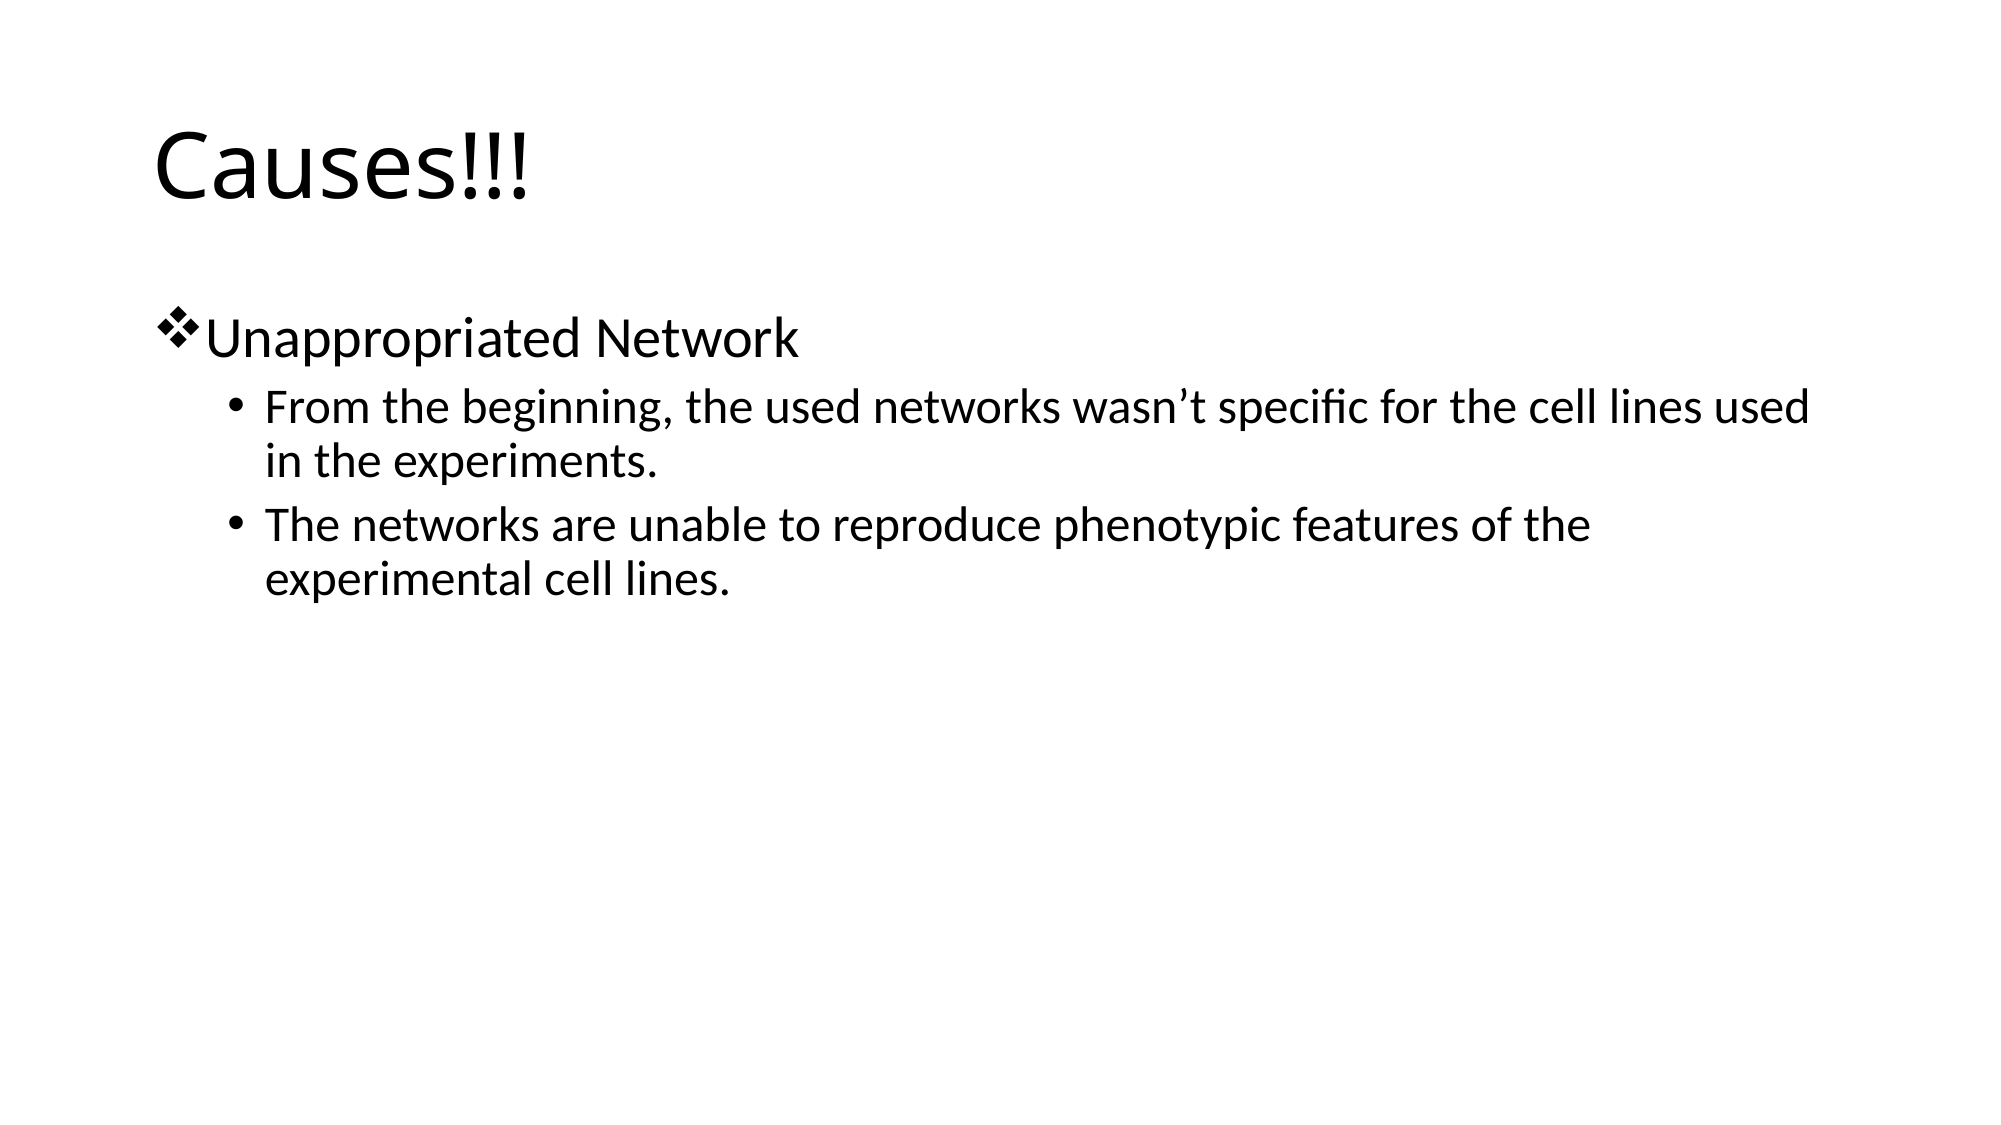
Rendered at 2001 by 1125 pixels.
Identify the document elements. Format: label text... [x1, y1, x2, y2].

list Unappropriated Network From the beginning, the used networks wasn’t specific for the cell lines used in the experiments. The networks are unable to reproduce phenotypic features of the experimental cell lines. [137, 299, 1863, 1014]
title Causes!!! [137, 59, 1863, 278]
